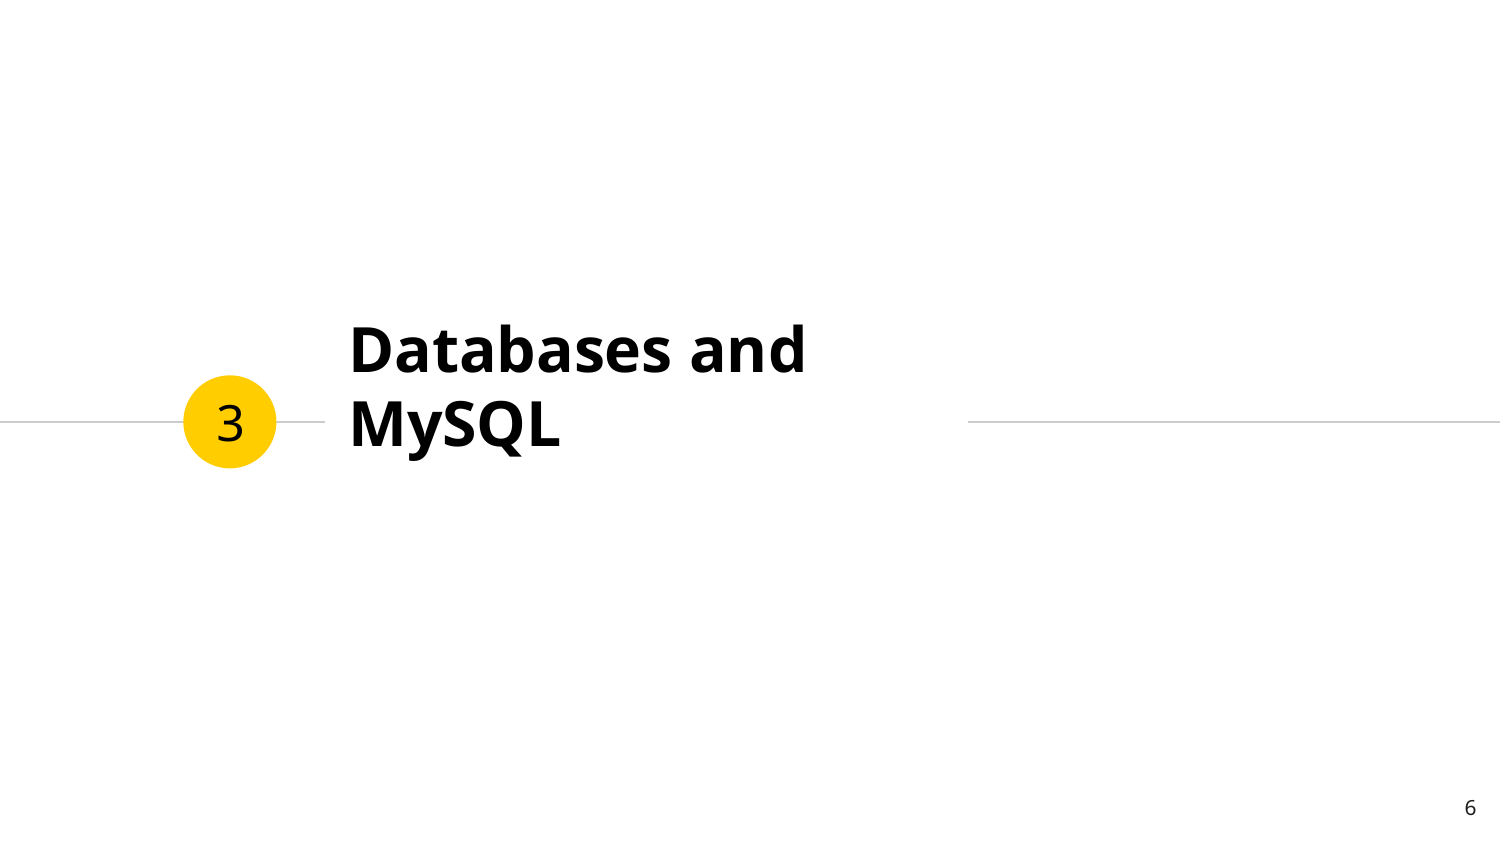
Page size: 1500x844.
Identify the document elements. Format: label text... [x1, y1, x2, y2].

title Databases and MySQL [333, 369, 955, 475]
slide_number ‹#› [1401, 779, 1492, 844]
text_box 3 [186, 375, 276, 468]
